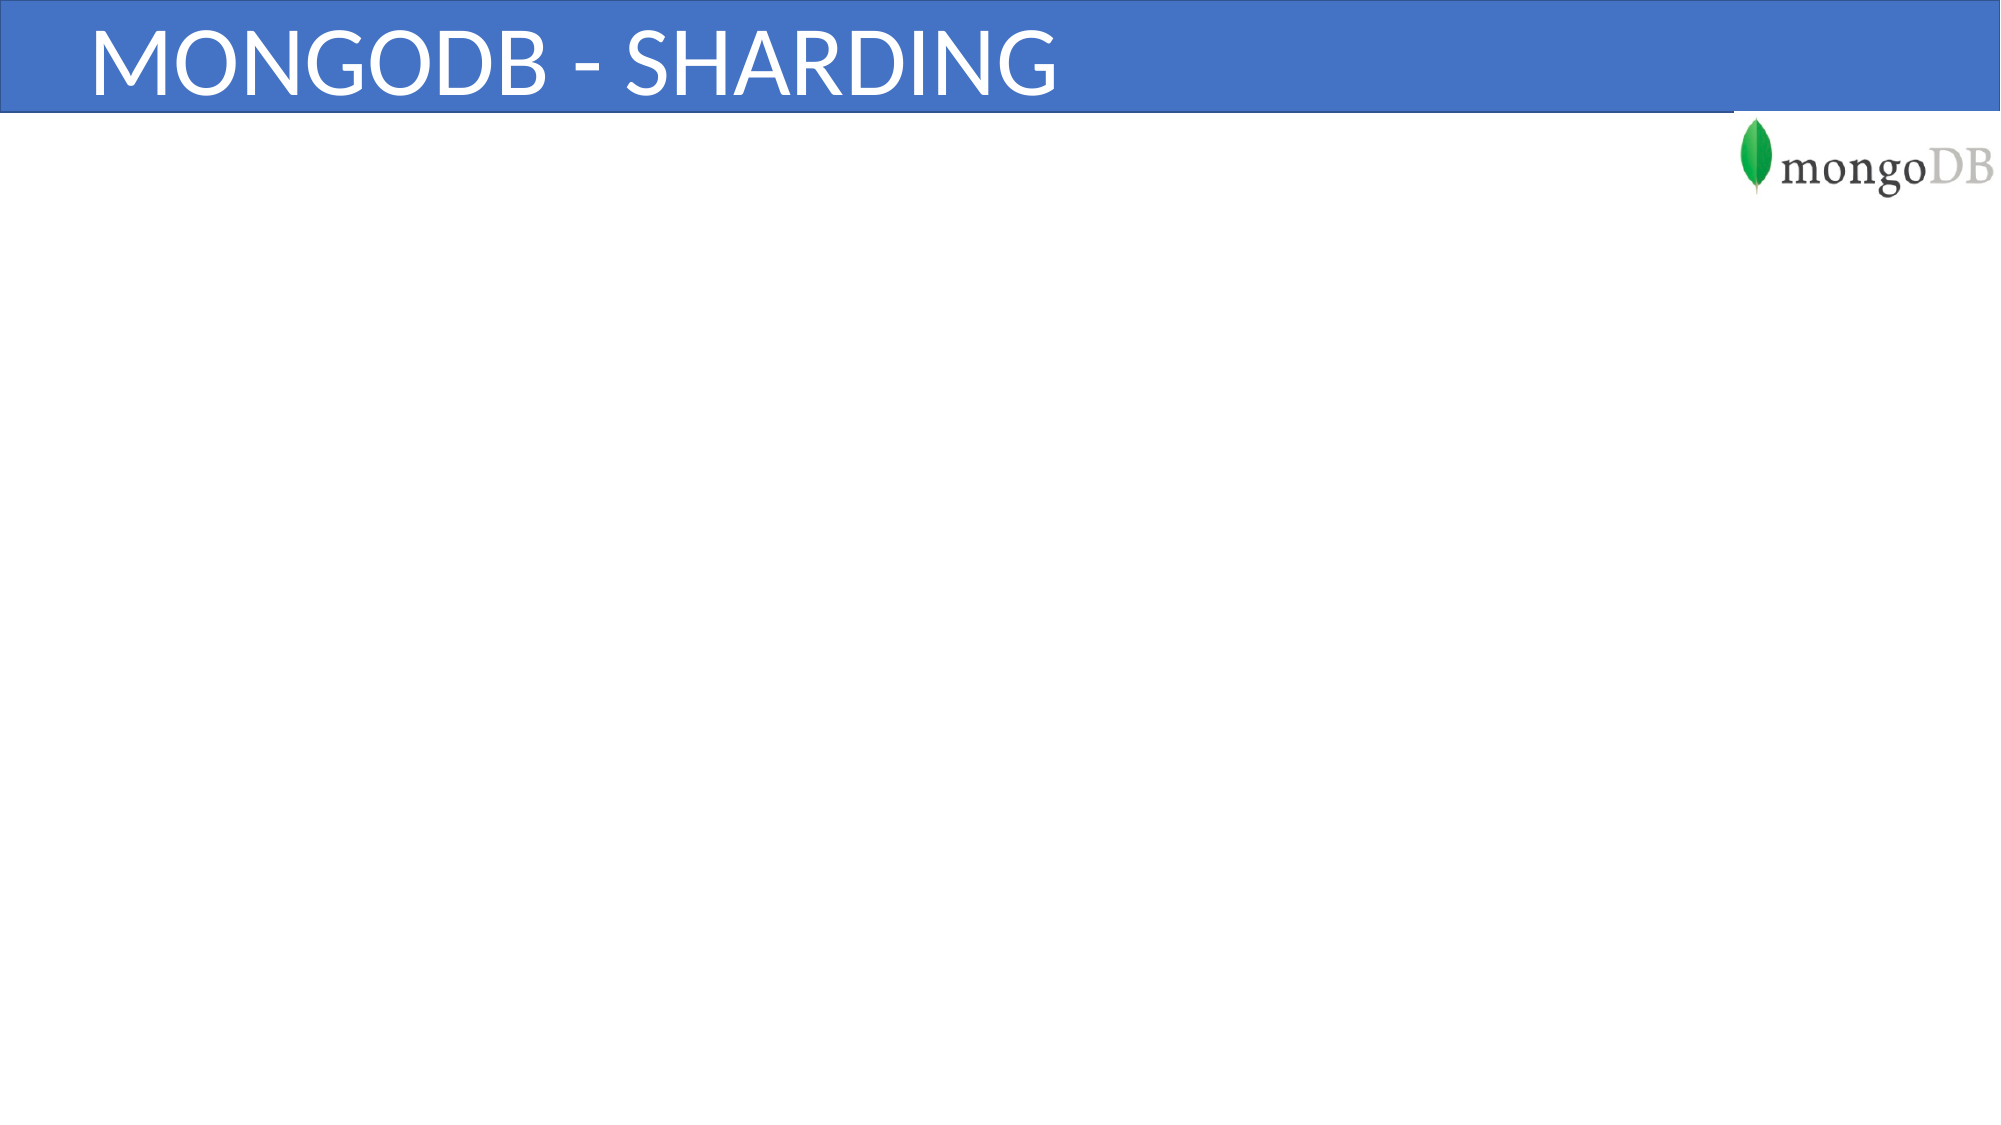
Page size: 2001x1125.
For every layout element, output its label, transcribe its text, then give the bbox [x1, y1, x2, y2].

text_box MONGODB - SHARDING [0, 0, 2000, 113]
picture [1734, 111, 2000, 199]
